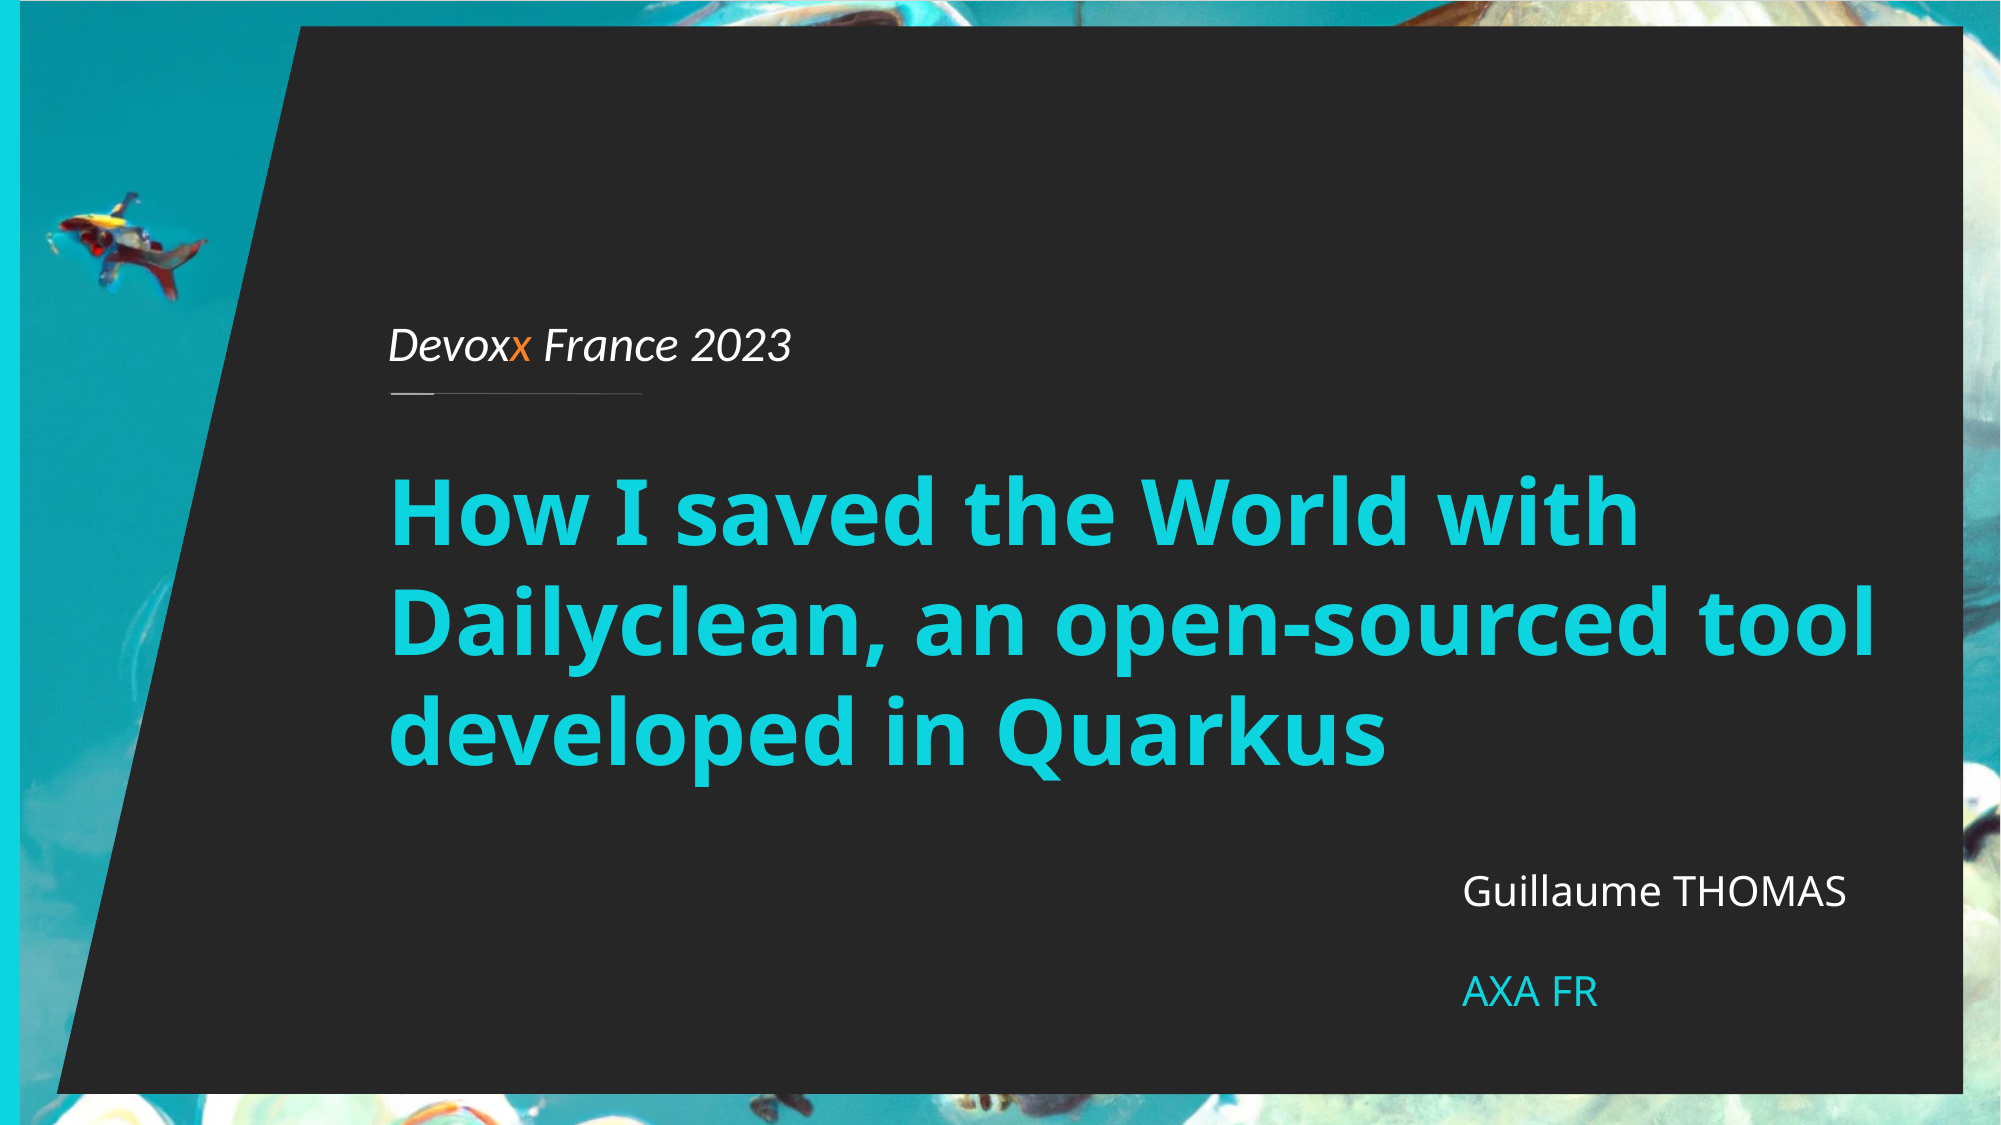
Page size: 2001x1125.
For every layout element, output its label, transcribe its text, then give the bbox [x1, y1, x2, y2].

picture [20, 1, 2001, 1125]
text_box How I saved the World with Dailyclean, an open-sourced tool developed in Quarkus [372, 446, 2000, 791]
text_box Guillaume THOMAS AXA FR [1447, 806, 1884, 1122]
text_box Devoxx France 2023 [372, 304, 1017, 379]
